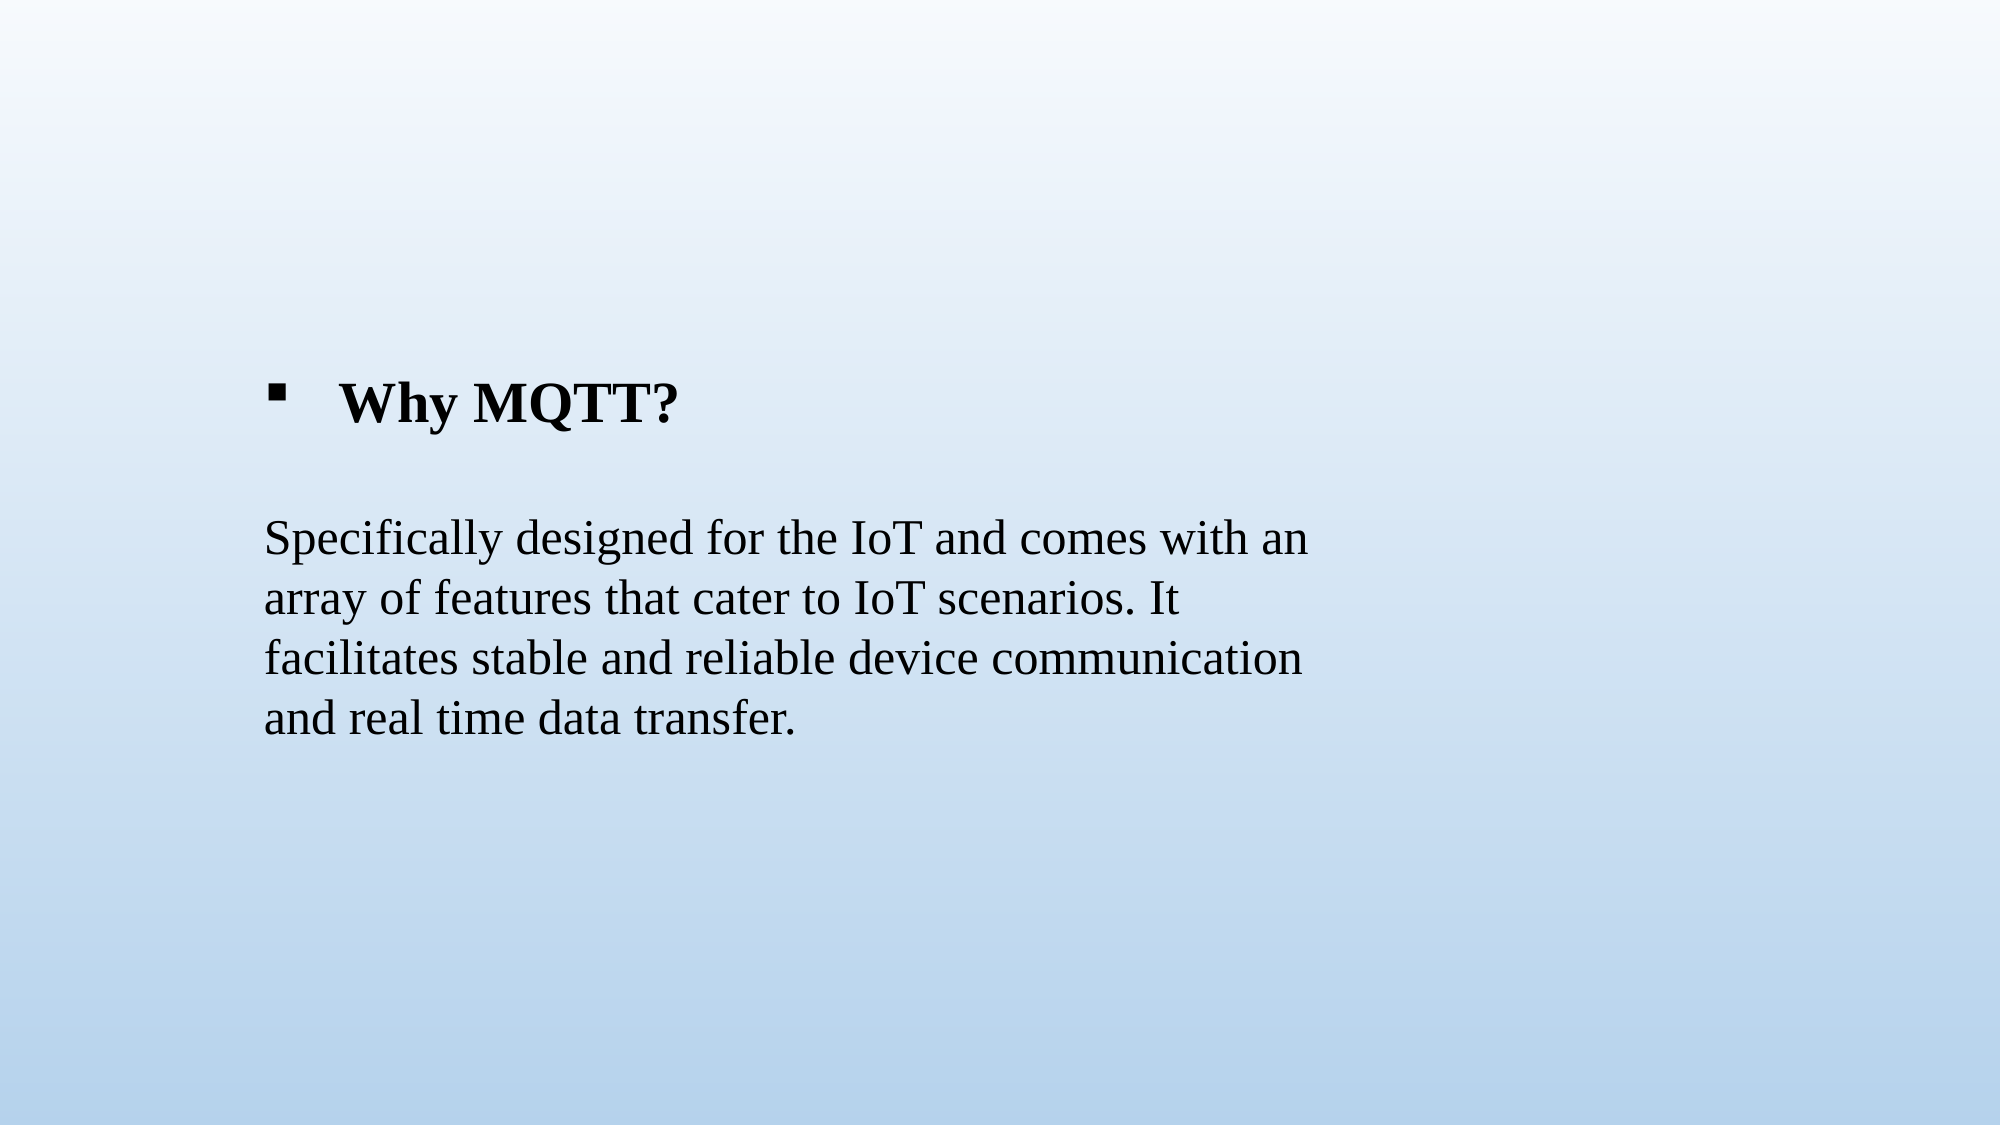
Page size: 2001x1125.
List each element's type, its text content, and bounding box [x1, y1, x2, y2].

text_box Why MQTT? Specifically designed for the IoT and comes with an array of features that cater to IoT scenarios. It facilitates stable and reliable device communication and real time data transfer. [249, 356, 1389, 752]
